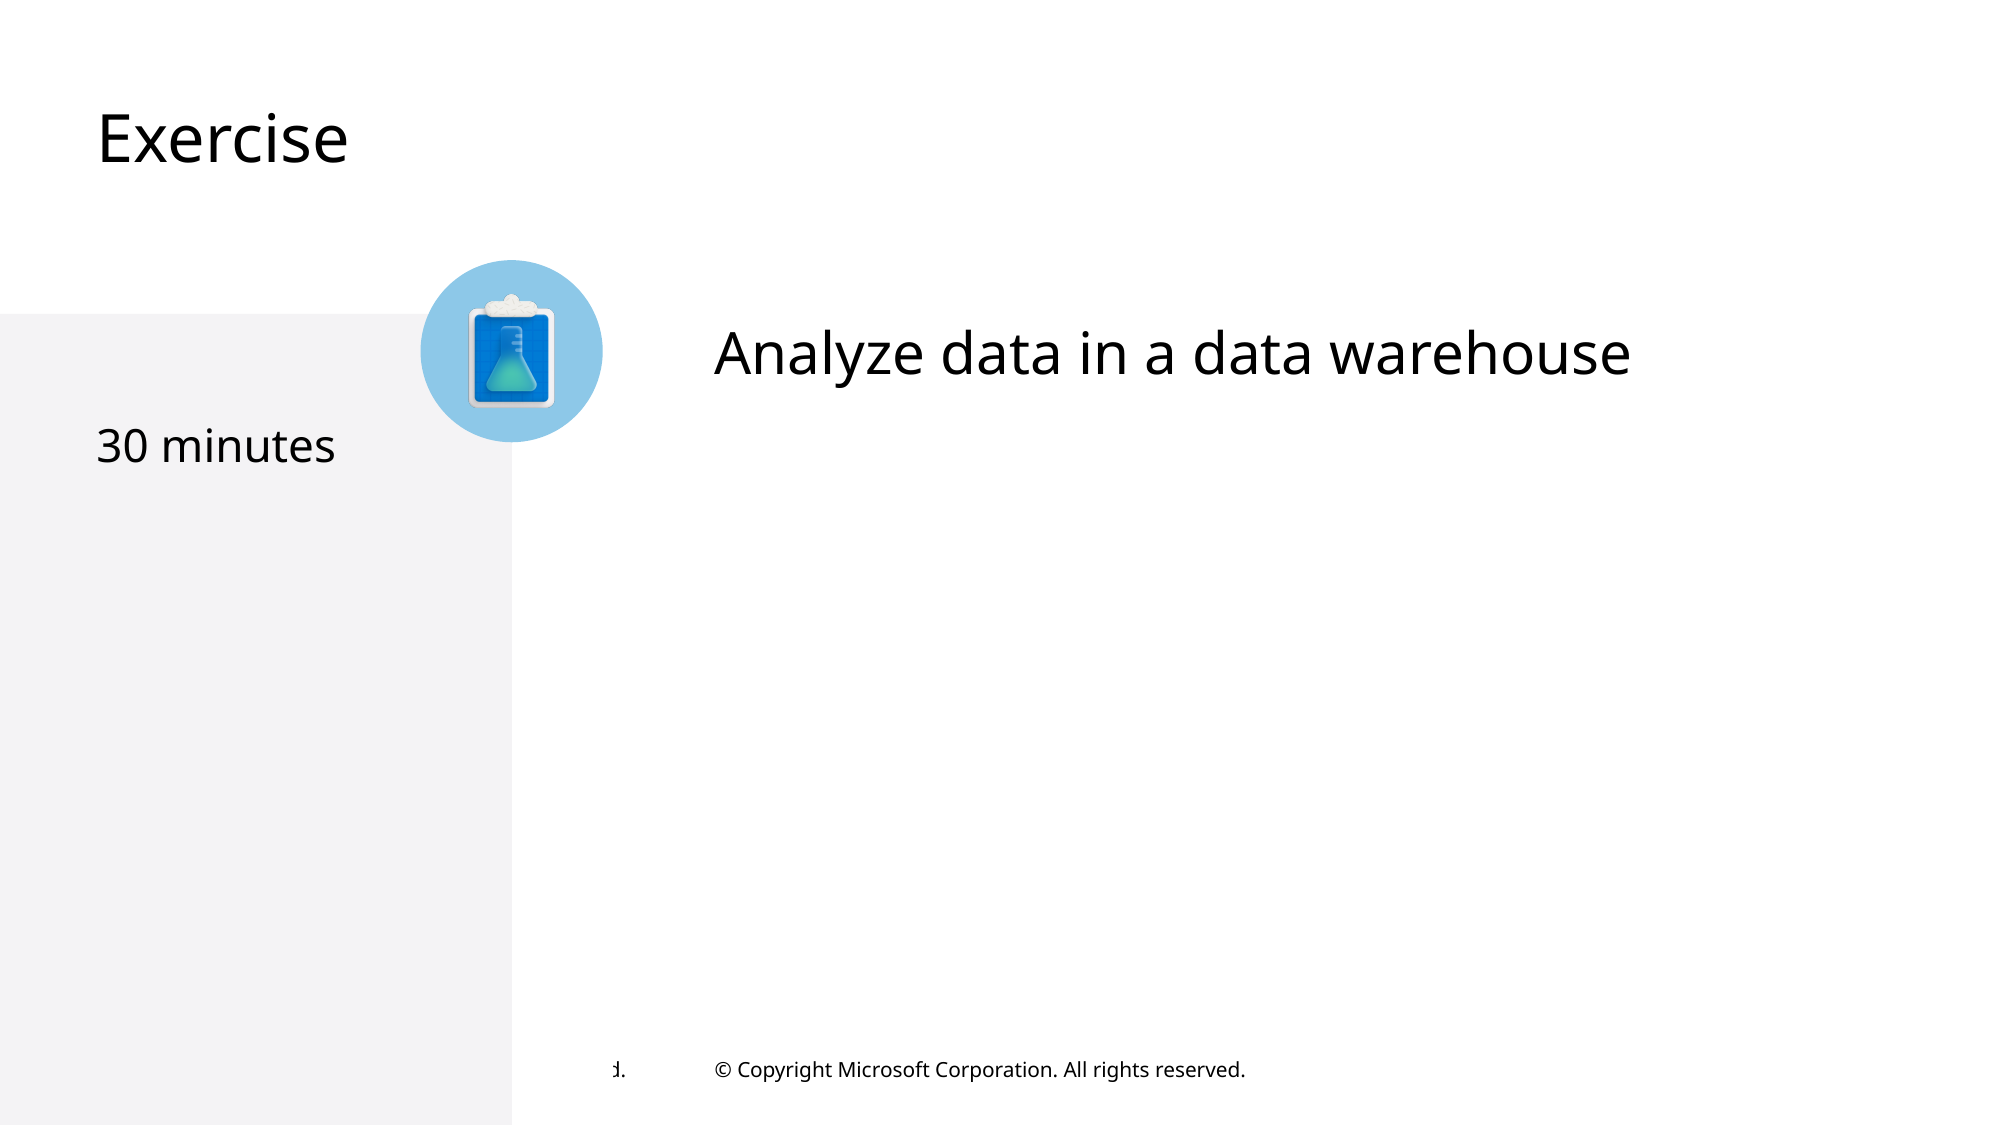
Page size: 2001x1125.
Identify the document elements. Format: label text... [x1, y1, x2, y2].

list Analyze data in a data warehouse [714, 316, 1903, 387]
title Exercise [96, 96, 1903, 177]
picture [454, 294, 569, 408]
list 30 minutes [96, 416, 430, 584]
